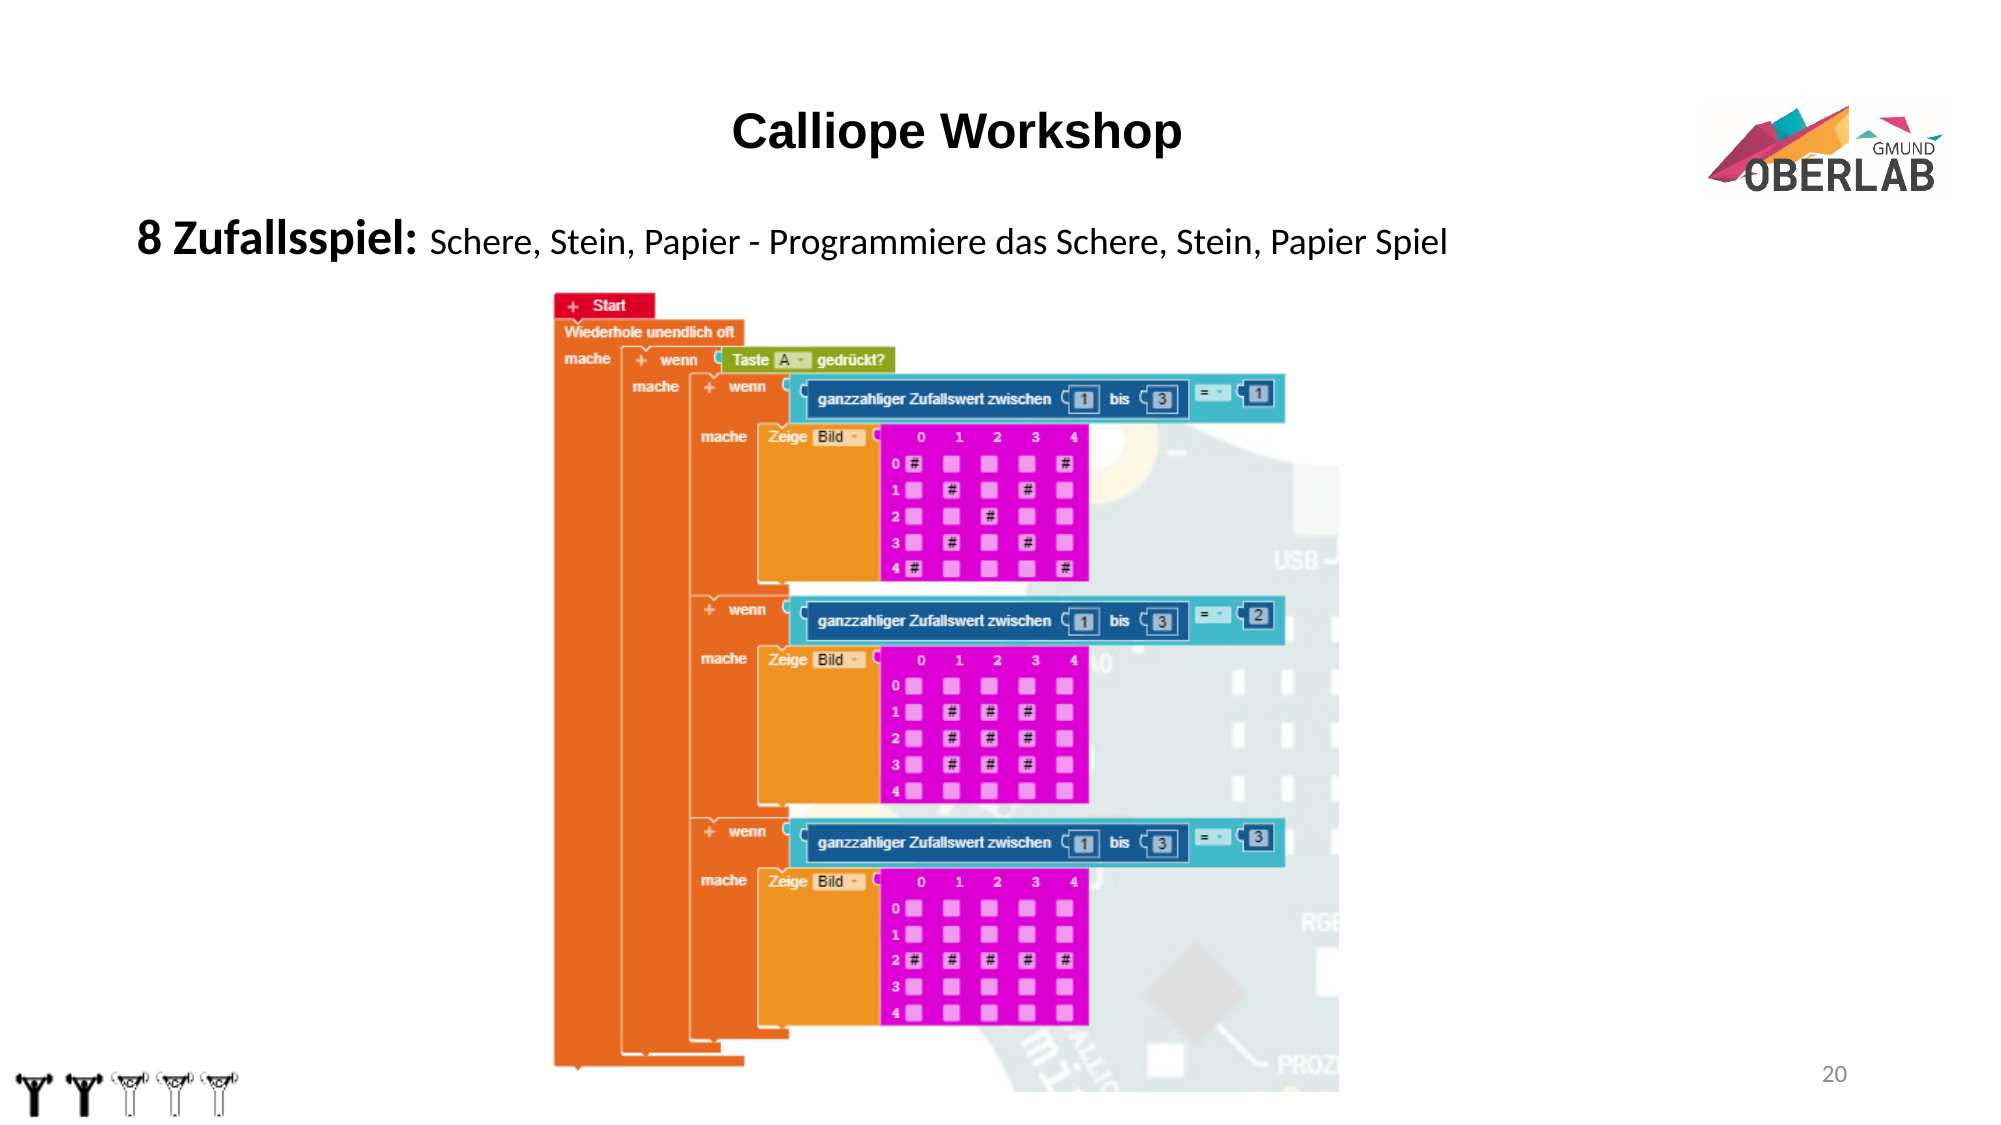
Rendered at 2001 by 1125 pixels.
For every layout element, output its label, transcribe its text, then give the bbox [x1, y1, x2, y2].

picture [530, 272, 1339, 1092]
slide_number 20 [1412, 1042, 1863, 1103]
text_box 8 Zufallsspiel: Schere, Stein, Papier - Programmiere das Schere, Stein, Papier Spiel [122, 197, 1660, 272]
picture [1700, 98, 1950, 198]
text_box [9, 1065, 243, 1125]
subtitle Calliope Workshop [214, 98, 1715, 231]
